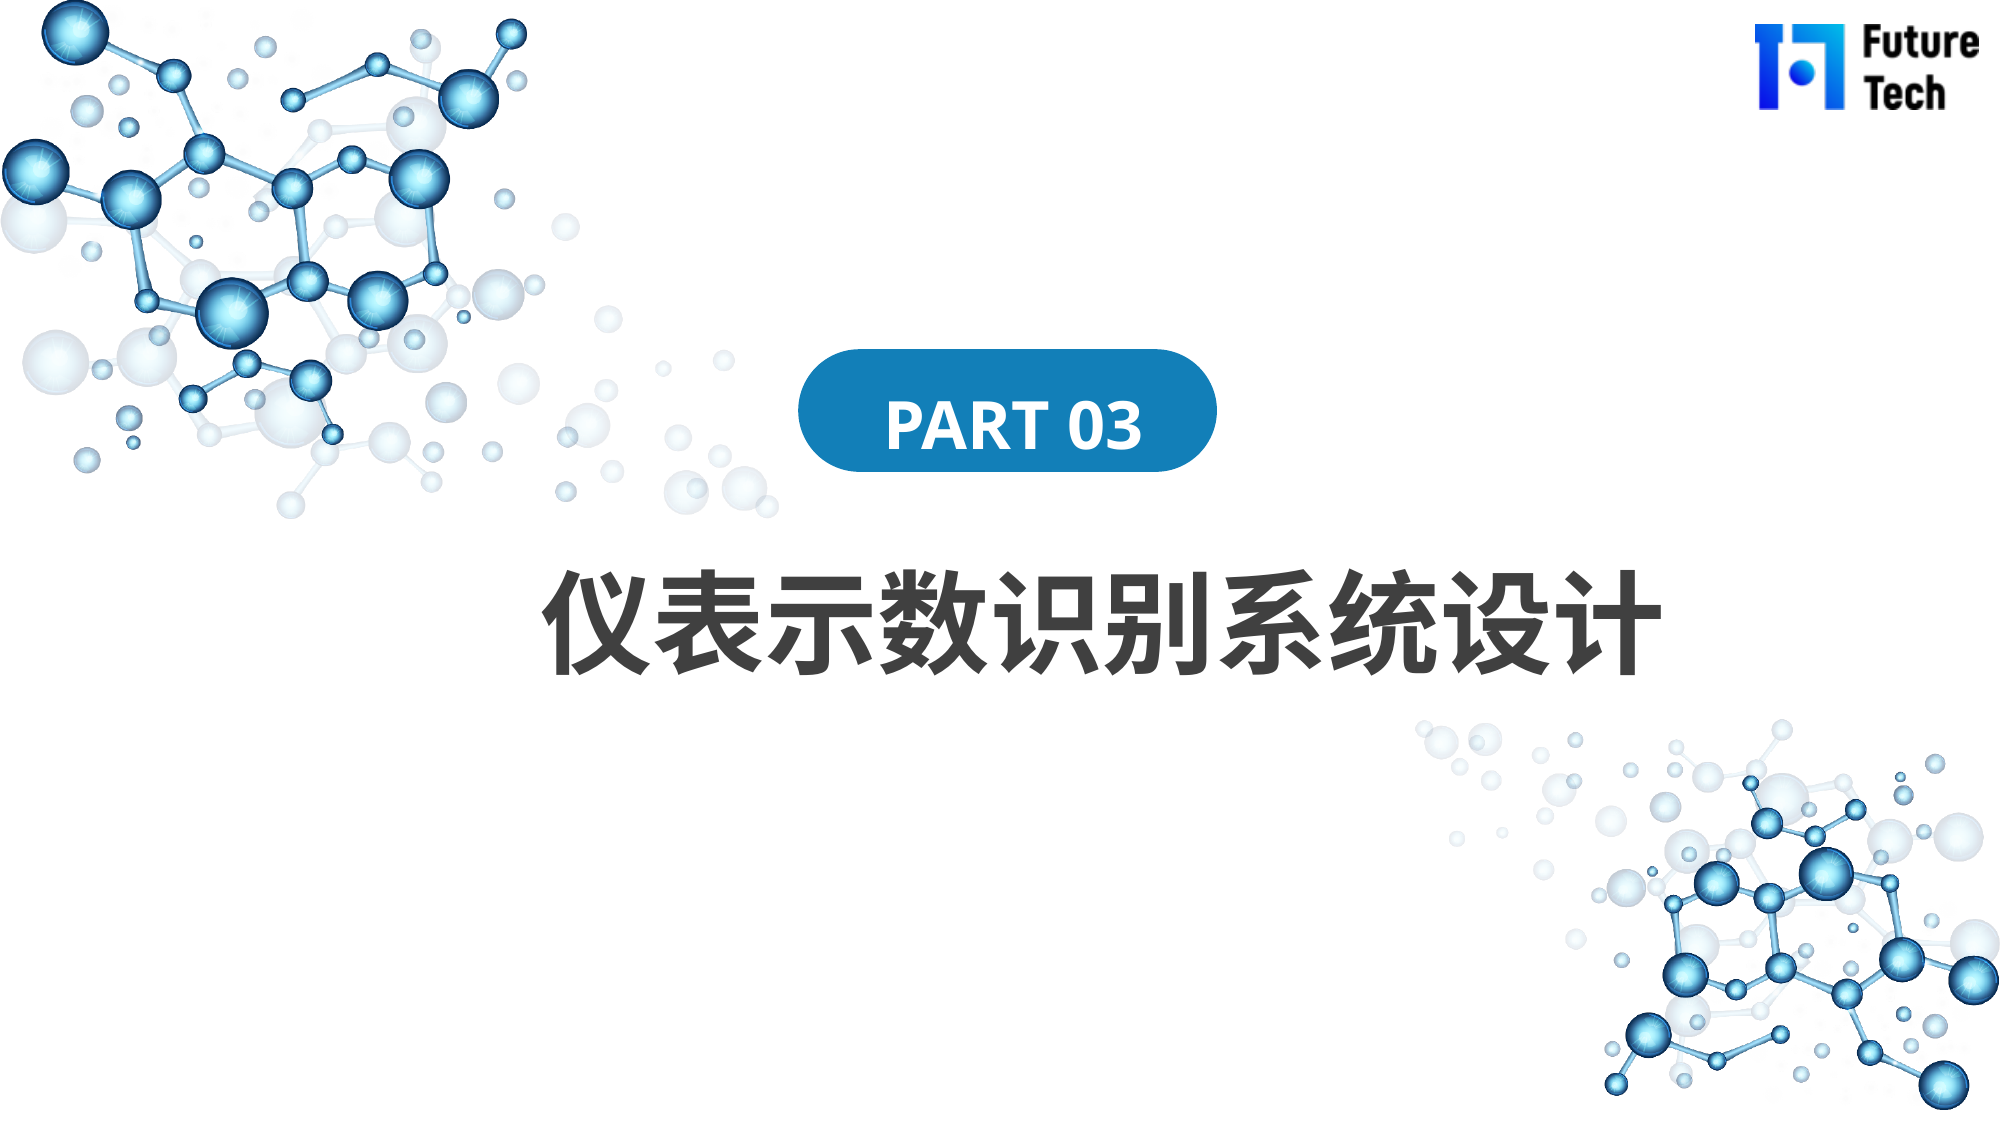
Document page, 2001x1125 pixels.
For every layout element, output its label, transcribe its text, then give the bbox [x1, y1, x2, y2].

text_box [798, 349, 1217, 472]
text_box 仪表示数识别系统设计 [525, 518, 1681, 696]
picture [0, 0, 779, 519]
picture [1415, 719, 2000, 1110]
picture [1755, 24, 1979, 110]
